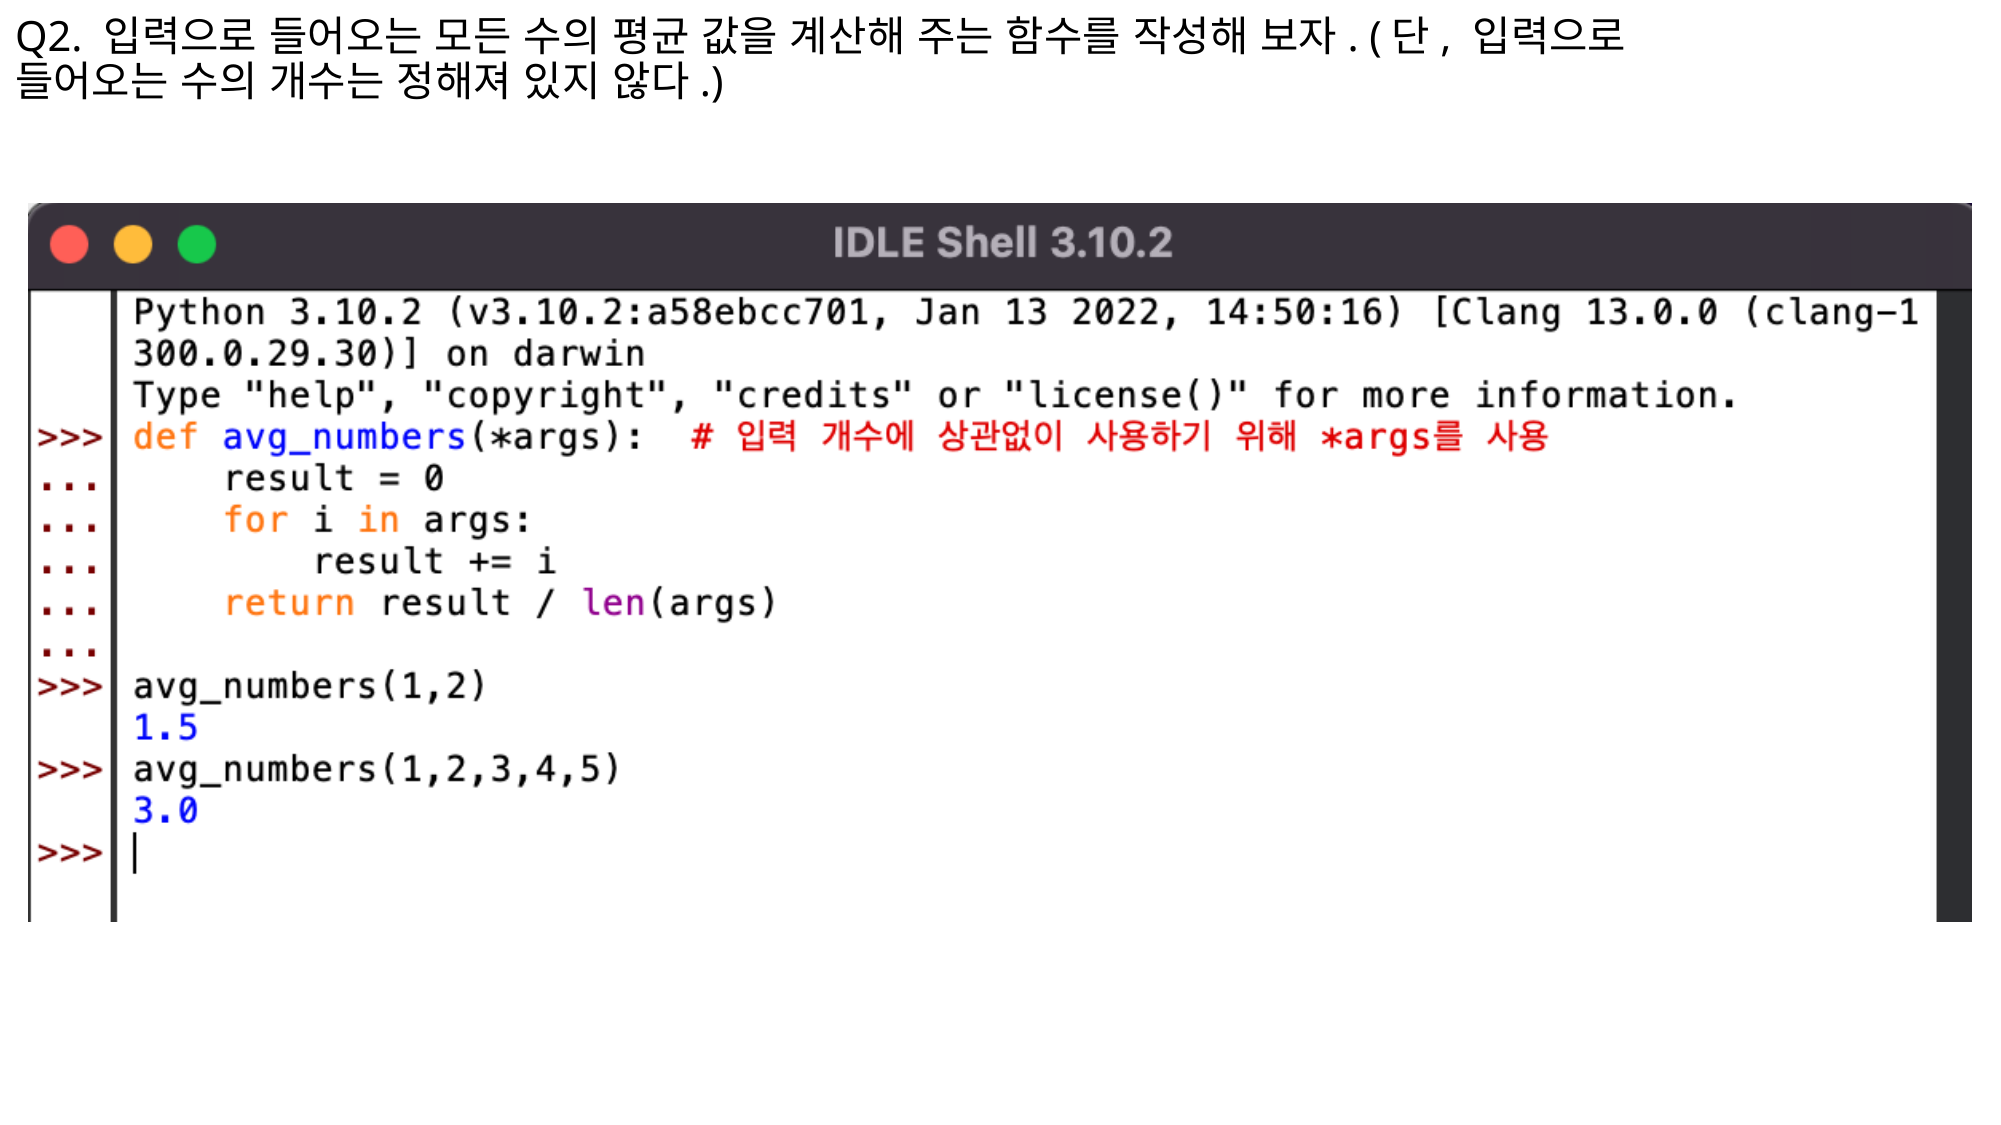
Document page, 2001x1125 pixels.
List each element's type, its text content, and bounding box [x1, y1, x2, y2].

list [28, 203, 1972, 922]
title Q2. 입력으로 들어오는 모든 수의 평균 값을 계산해 주는 함수를 작성해 보자. (단, 입력으로 들어오는 수의 개수는 정해져 있지 않다.) [0, 0, 1725, 122]
